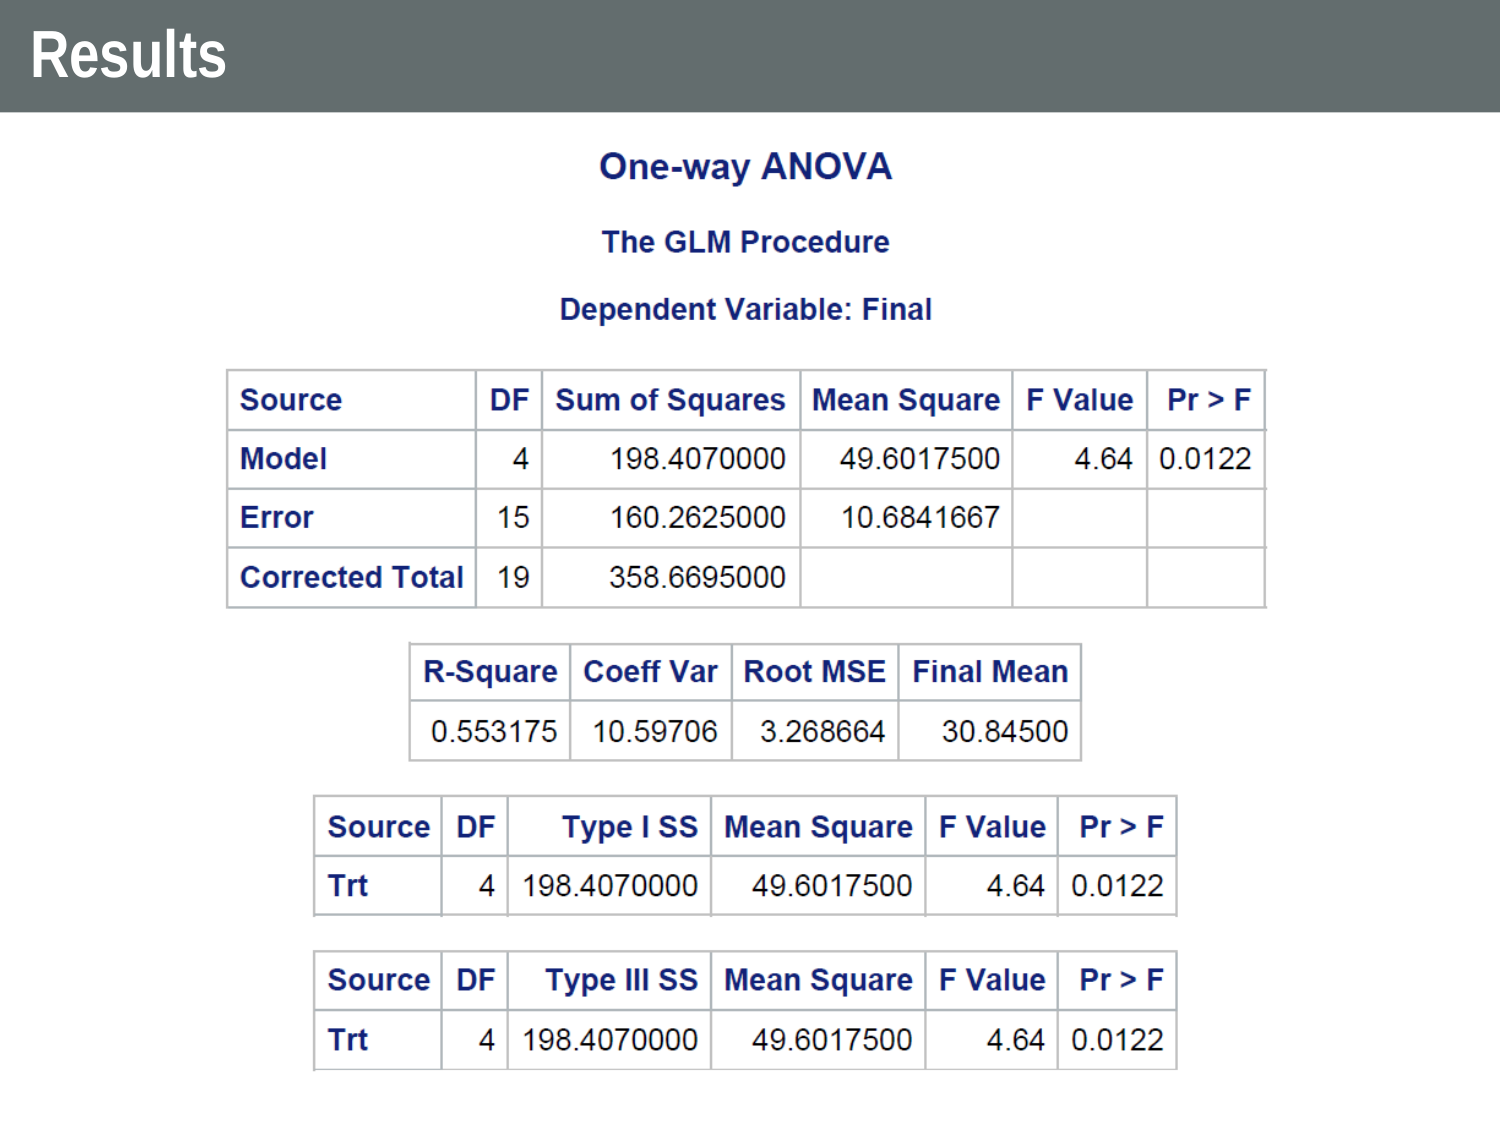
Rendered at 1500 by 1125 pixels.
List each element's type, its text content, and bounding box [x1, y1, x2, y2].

title Results [0, 0, 1500, 117]
picture [216, 133, 1284, 1085]
